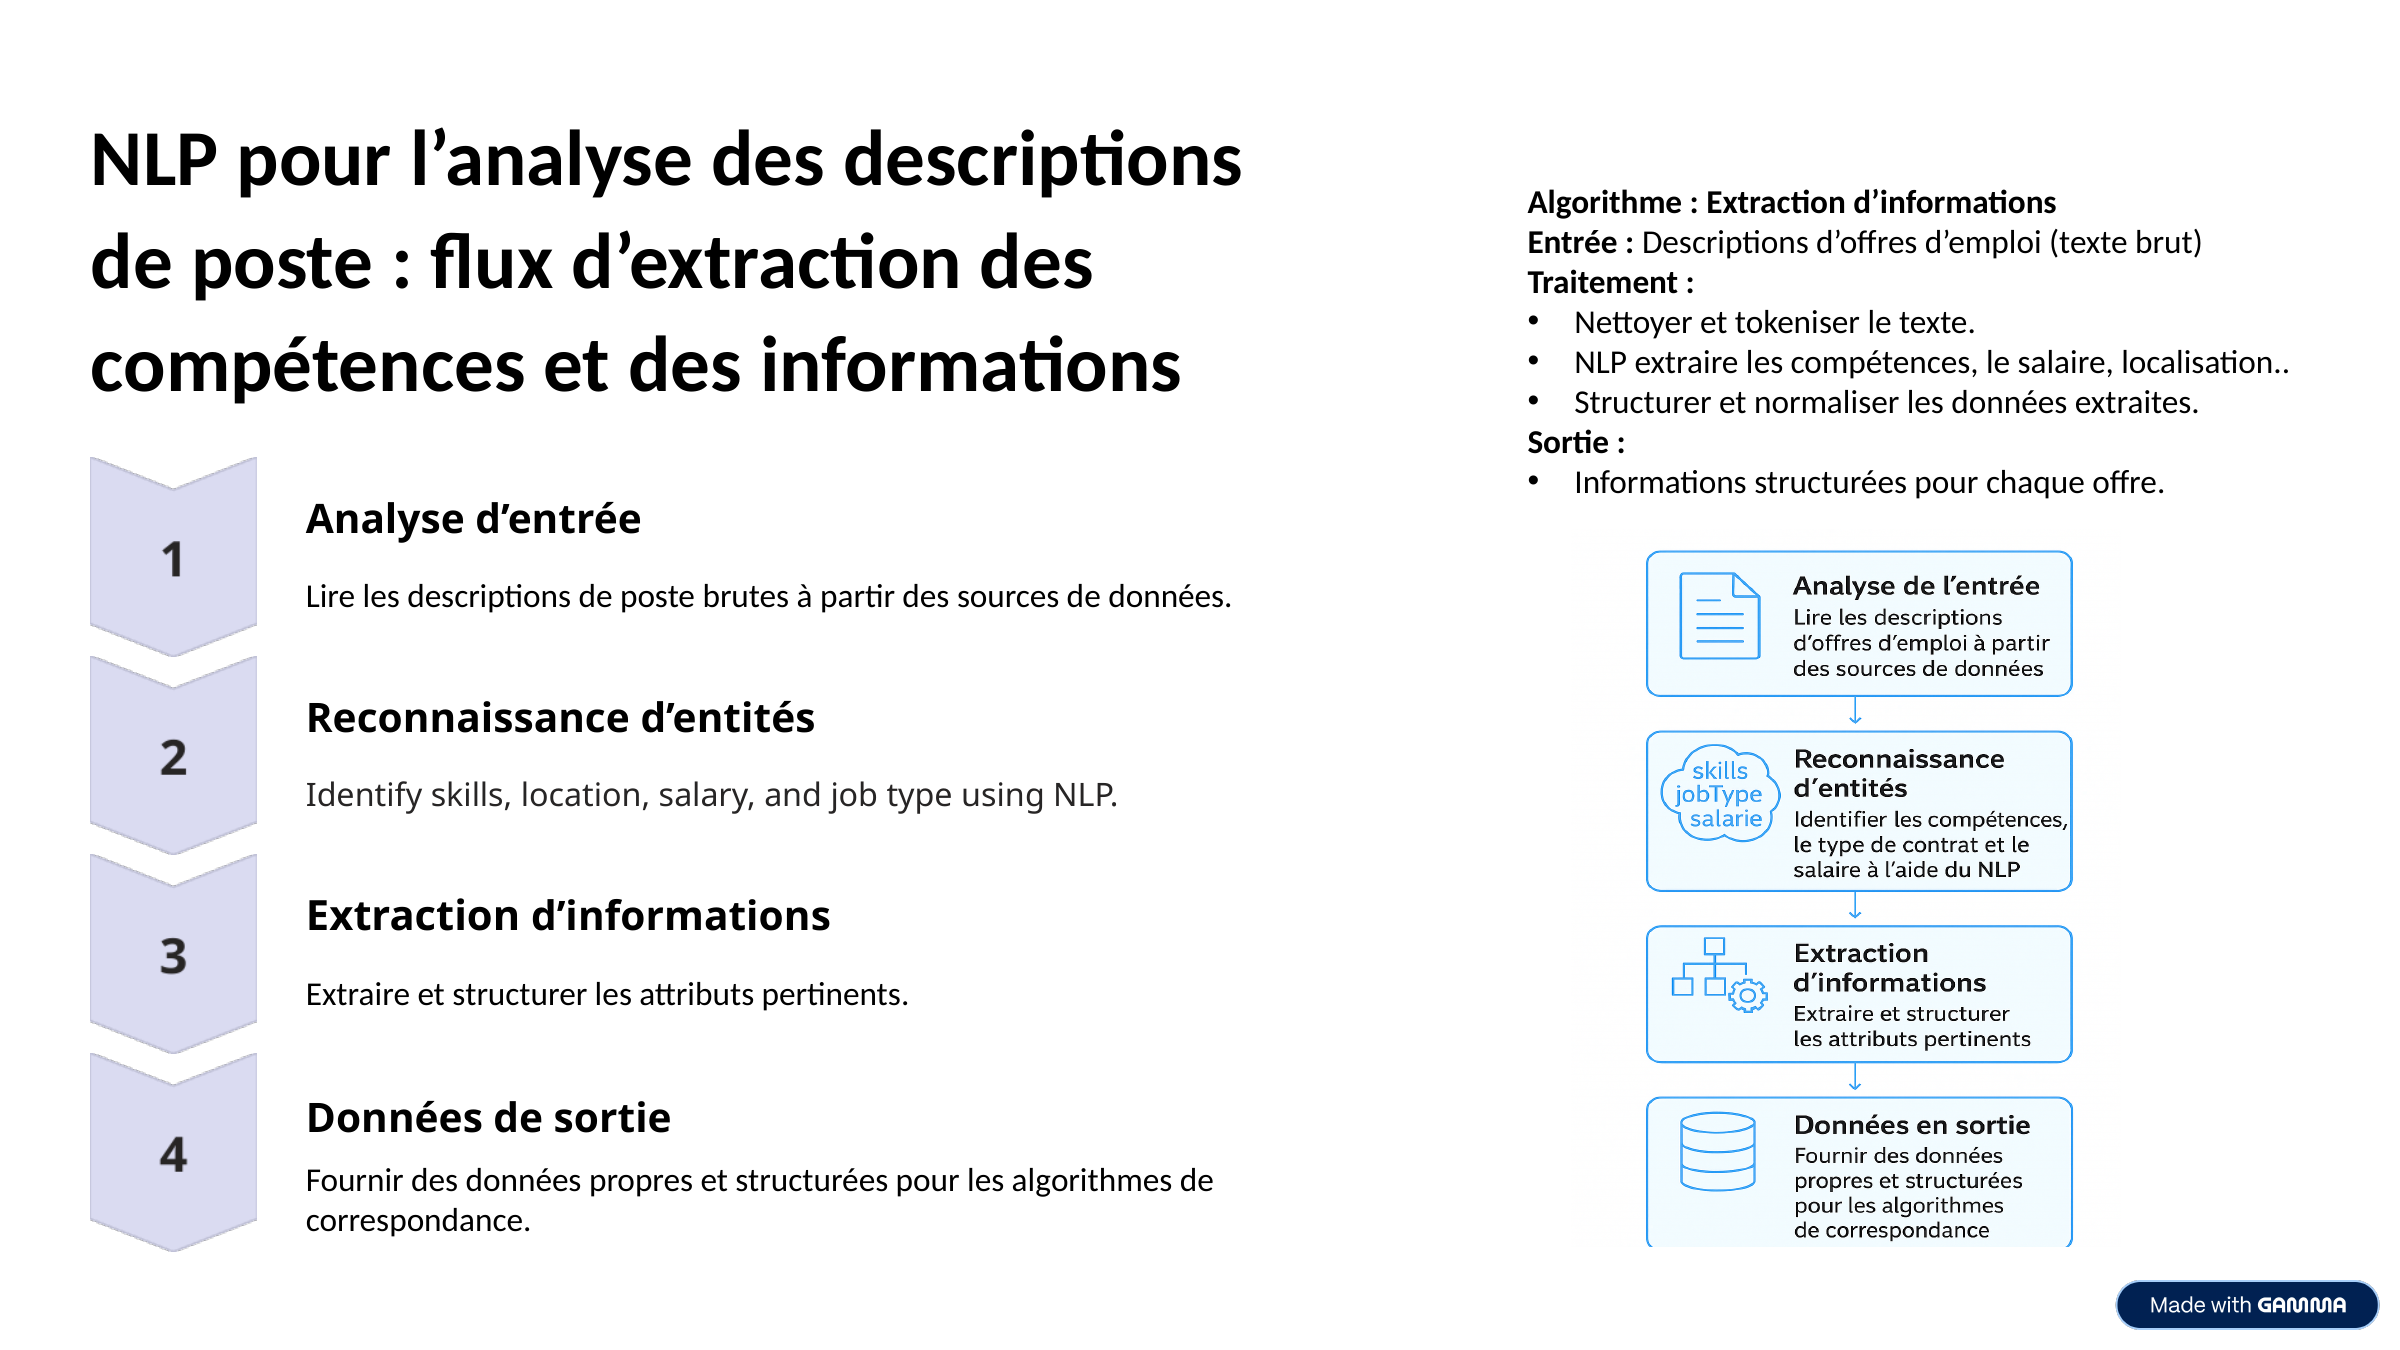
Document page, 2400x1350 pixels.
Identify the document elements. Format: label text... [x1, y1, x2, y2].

picture [2106, 1271, 2389, 1339]
text_box Reconnaissance d’entités [305, 689, 829, 742]
text_box Extraire et structurer les attributs pertinents. [305, 959, 1360, 1013]
text_box NLP pour l’analyse des descriptions de poste : flux d’extraction des compétences et des informations [90, 97, 1262, 409]
text_box Données de sortie [305, 1089, 720, 1142]
text_box Algorithme : Extraction d’informations Entrée : Descriptions d’offres d’emploi (texte brut) Traitement : Nettoyer et tokeniser le texte. NLP extraire les compétences, le salaire, localisation.. Structurer et normaliser les données extraites. Sortie : Informations structurées pour chaque offre. [1512, 173, 2400, 508]
text_box Identify skills, location, salary, and job type using NLP. [305, 760, 1360, 814]
text_box Analyse d’entrée [305, 490, 720, 543]
text_box Lire les descriptions de poste brutes à partir des sources de données. [305, 562, 1360, 616]
text_box Extraction d’informations [305, 888, 758, 940]
picture [1571, 529, 2121, 1247]
text_box Fournir des données propres et structurées pour les algorithmes de correspondance. [305, 1158, 1300, 1252]
picture [90, 457, 257, 1252]
